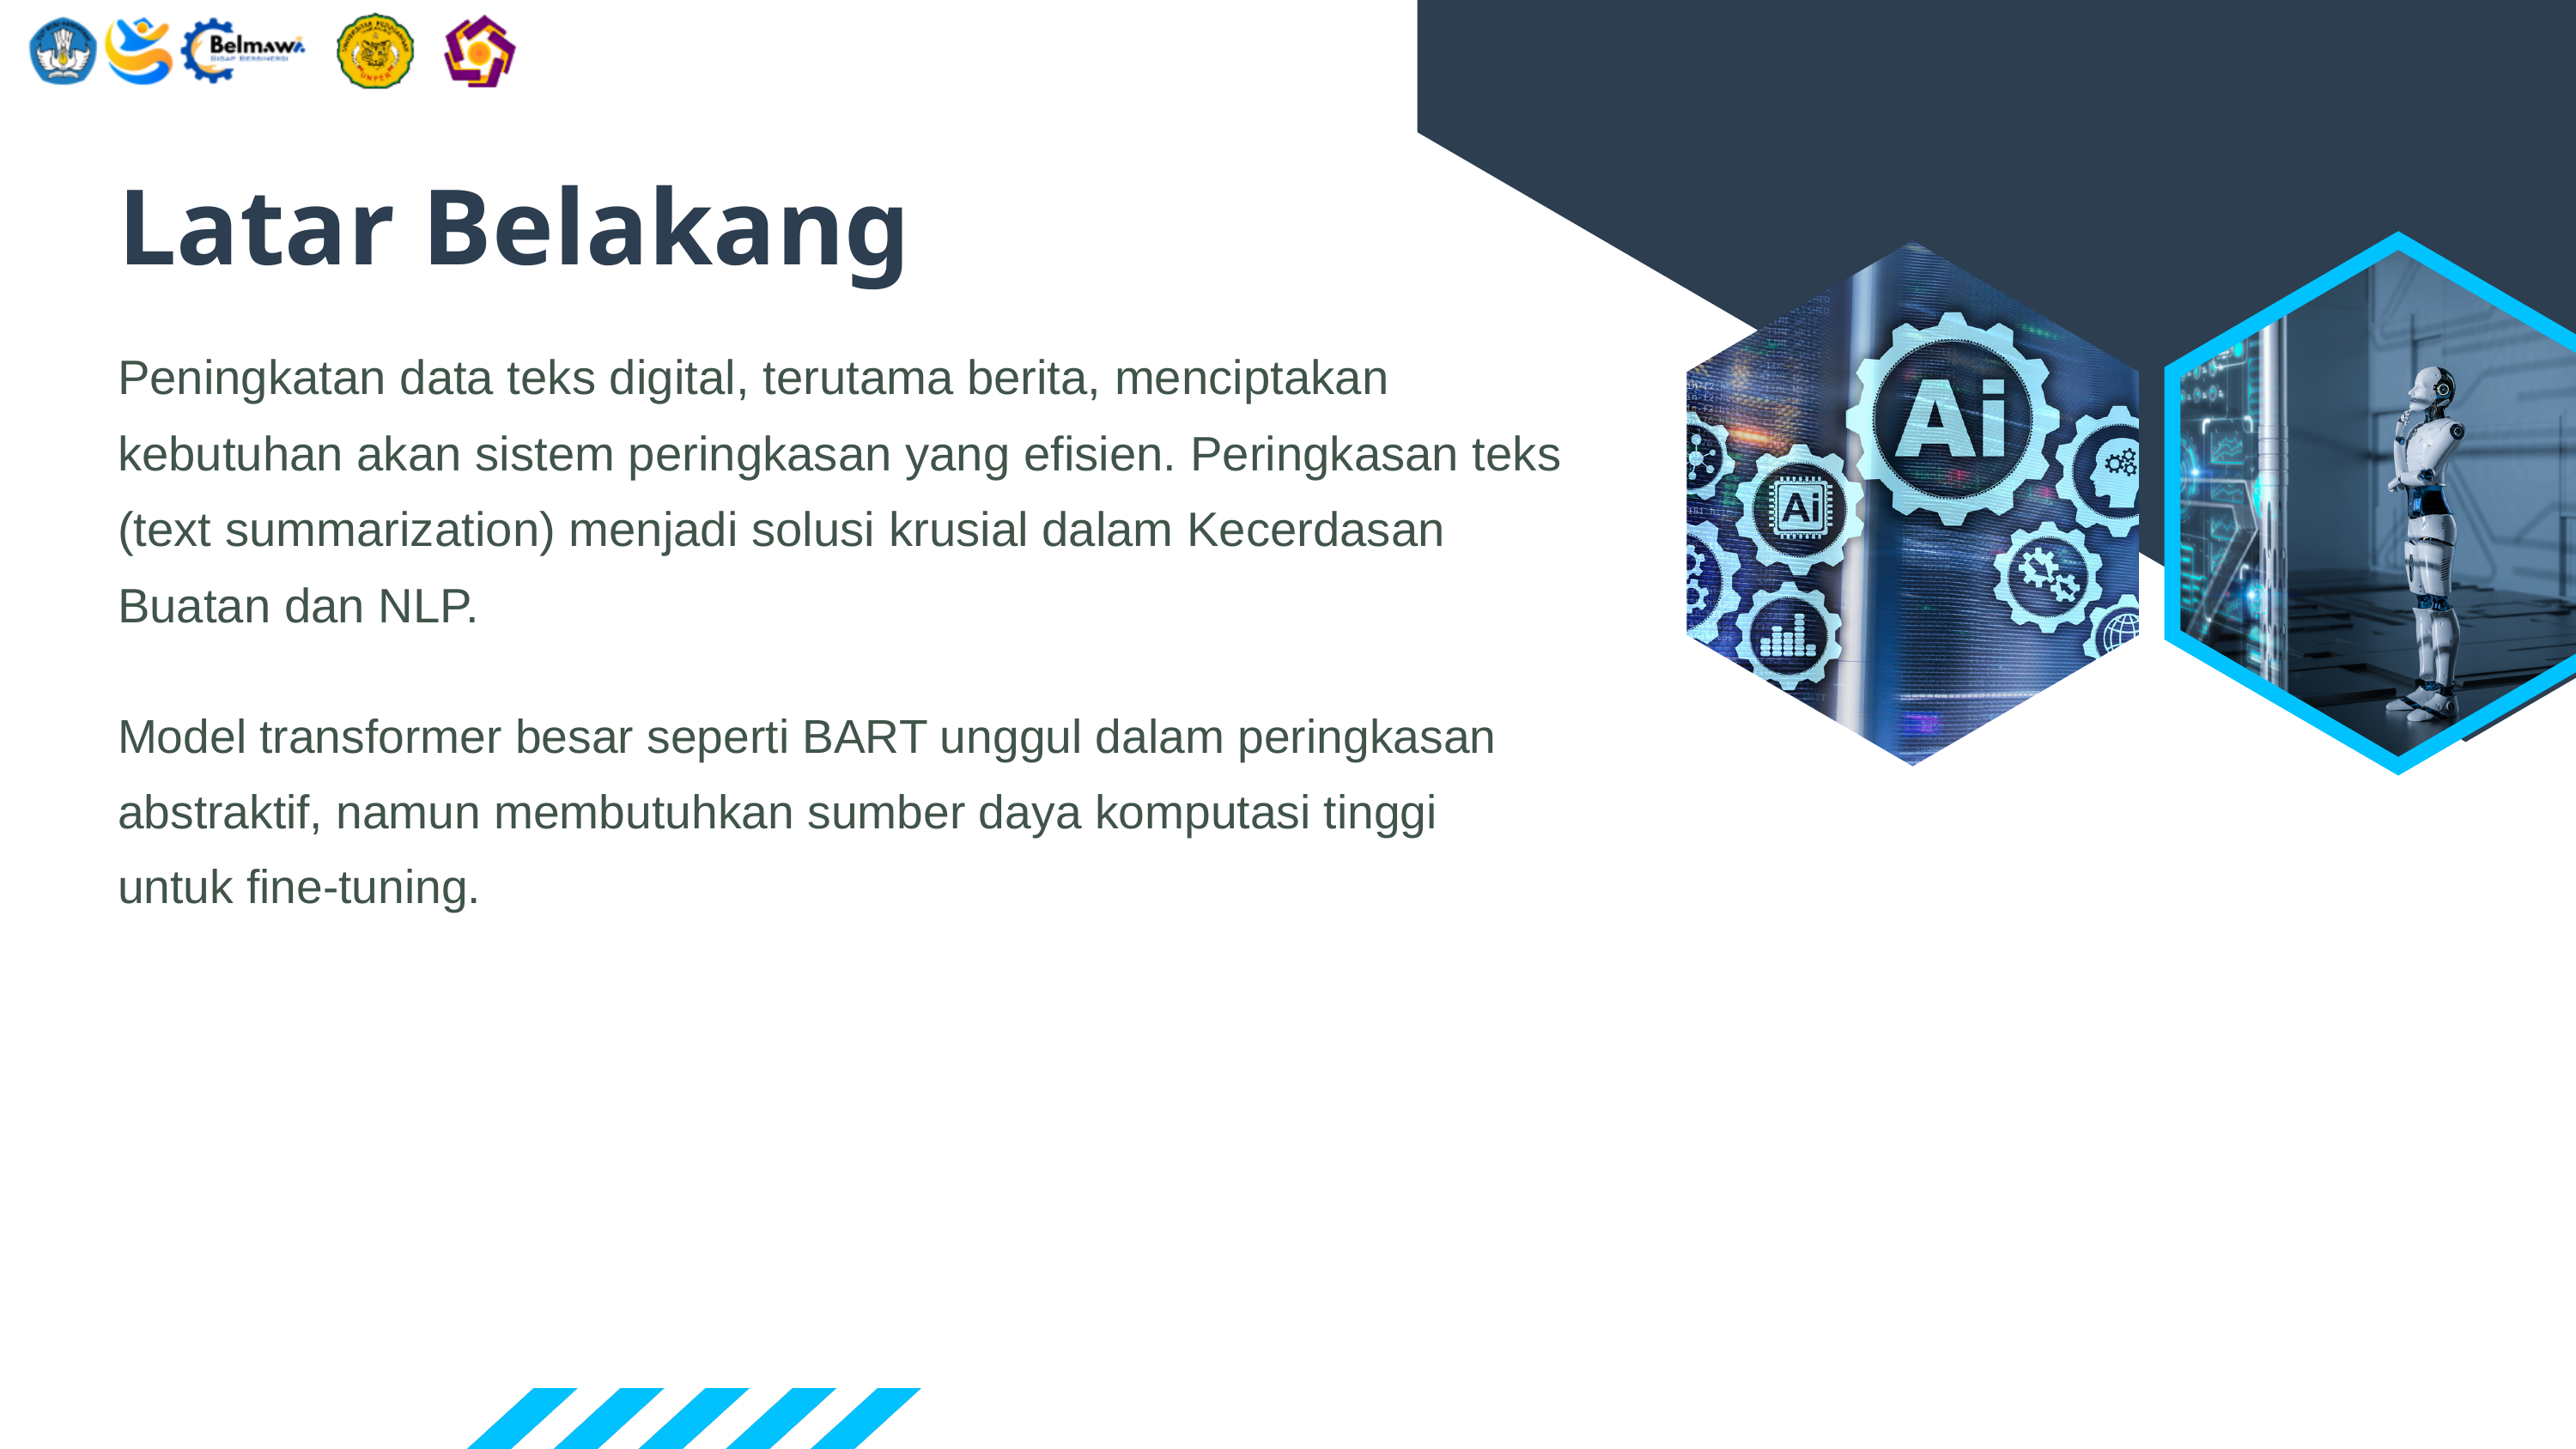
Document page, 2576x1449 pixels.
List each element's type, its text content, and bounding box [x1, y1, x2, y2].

text_box Peningkatan data teks digital, terutama berita, menciptakan kebutuhan akan sistem peringkasan yang efisien. Peringkasan teks (text summarization) menjadi solusi krusial dalam Kecerdasan Buatan dan NLP. [118, 328, 1411, 633]
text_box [2172, 239, 2576, 767]
text_box Latar Belakang [118, 178, 1233, 287]
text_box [1417, 0, 2576, 743]
text_box Model transformer besar seperti BART unggul dalam peringkasan abstraktif, namun membutuhkan sumber daya komputasi tinggi untuk fine-tuning. [118, 688, 1550, 913]
text_box [453, 1388, 921, 1449]
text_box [1686, 239, 2140, 767]
text_box [21, 0, 528, 100]
